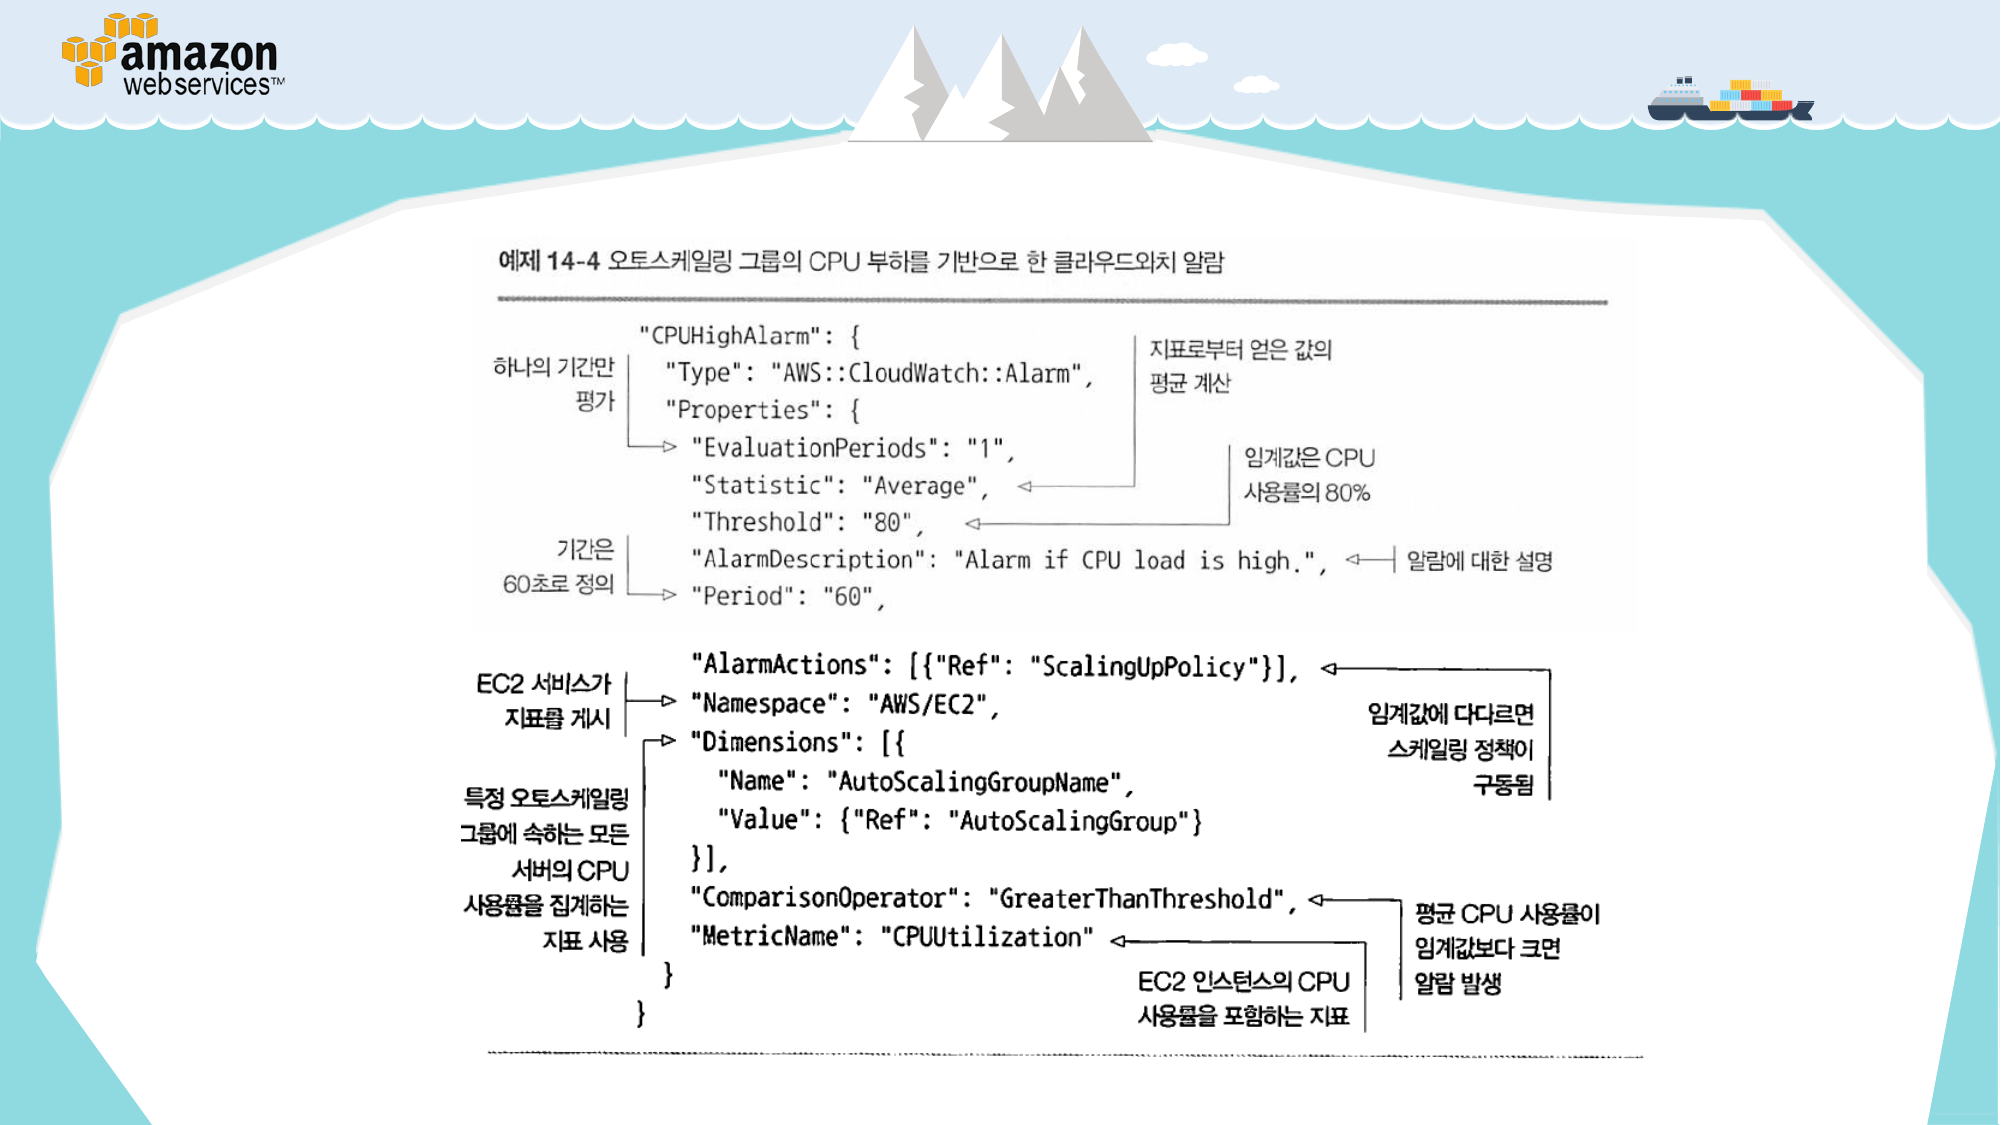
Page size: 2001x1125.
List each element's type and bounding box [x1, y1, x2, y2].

text_box [1233, 75, 1280, 94]
text_box [847, 24, 1153, 143]
text_box [1647, 76, 1815, 116]
picture [43, 0, 301, 130]
picture [461, 236, 1650, 1069]
text_box [0, 116, 2000, 1125]
text_box [1153, 42, 1209, 67]
